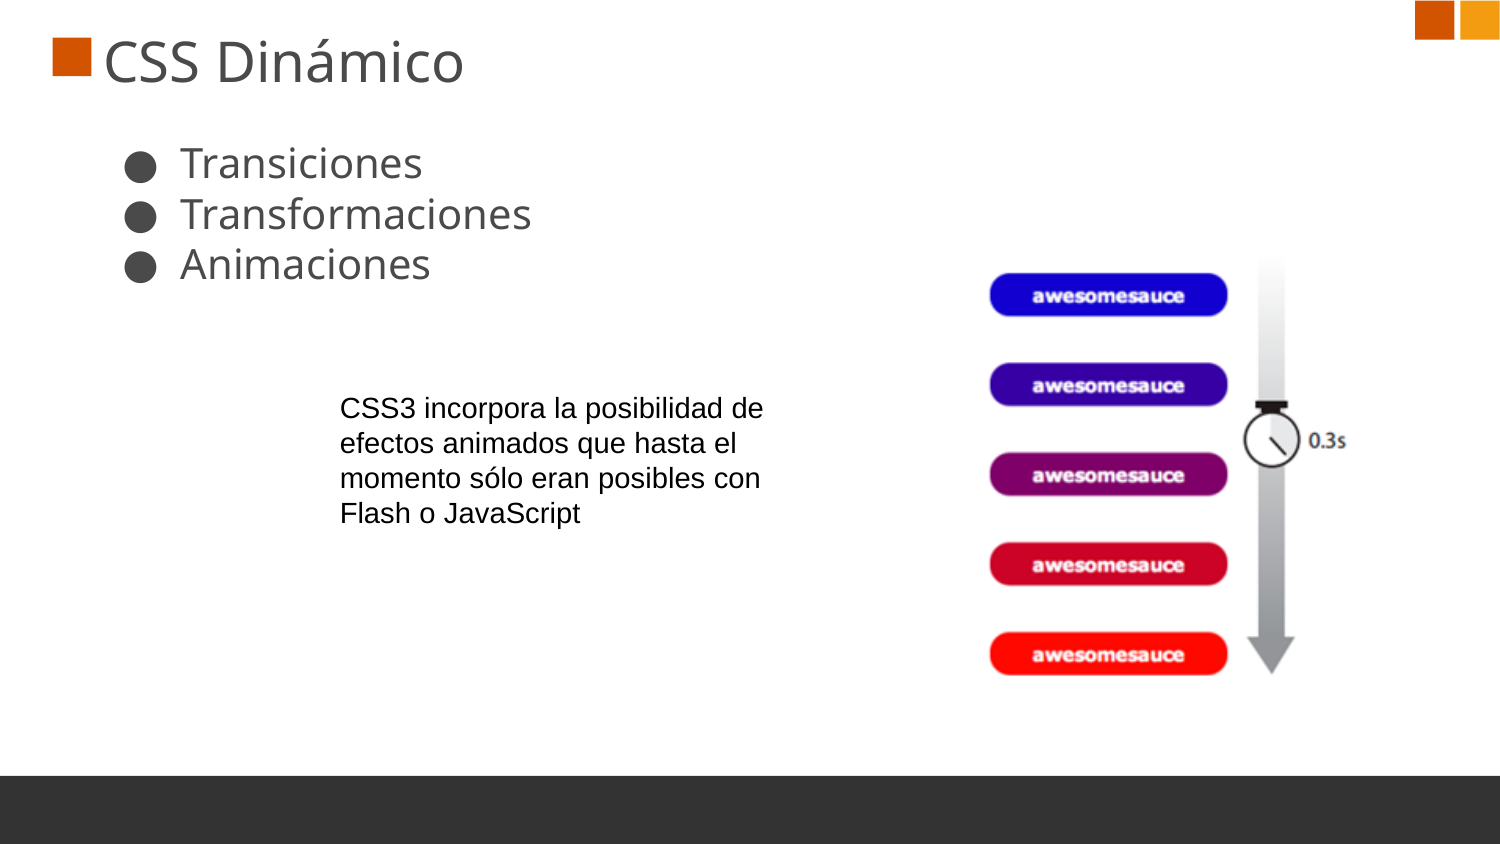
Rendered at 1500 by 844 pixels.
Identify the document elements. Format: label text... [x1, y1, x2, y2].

title CSS Dinámico [94, 17, 1381, 107]
text_box CSS3 incorpora la posibilidad de efectos animados que hasta el momento sólo eran posibles con Flash o JavaScript [324, 386, 805, 567]
picture [961, 230, 1370, 693]
list Transiciones Transformaciones Animaciones [97, 128, 623, 339]
